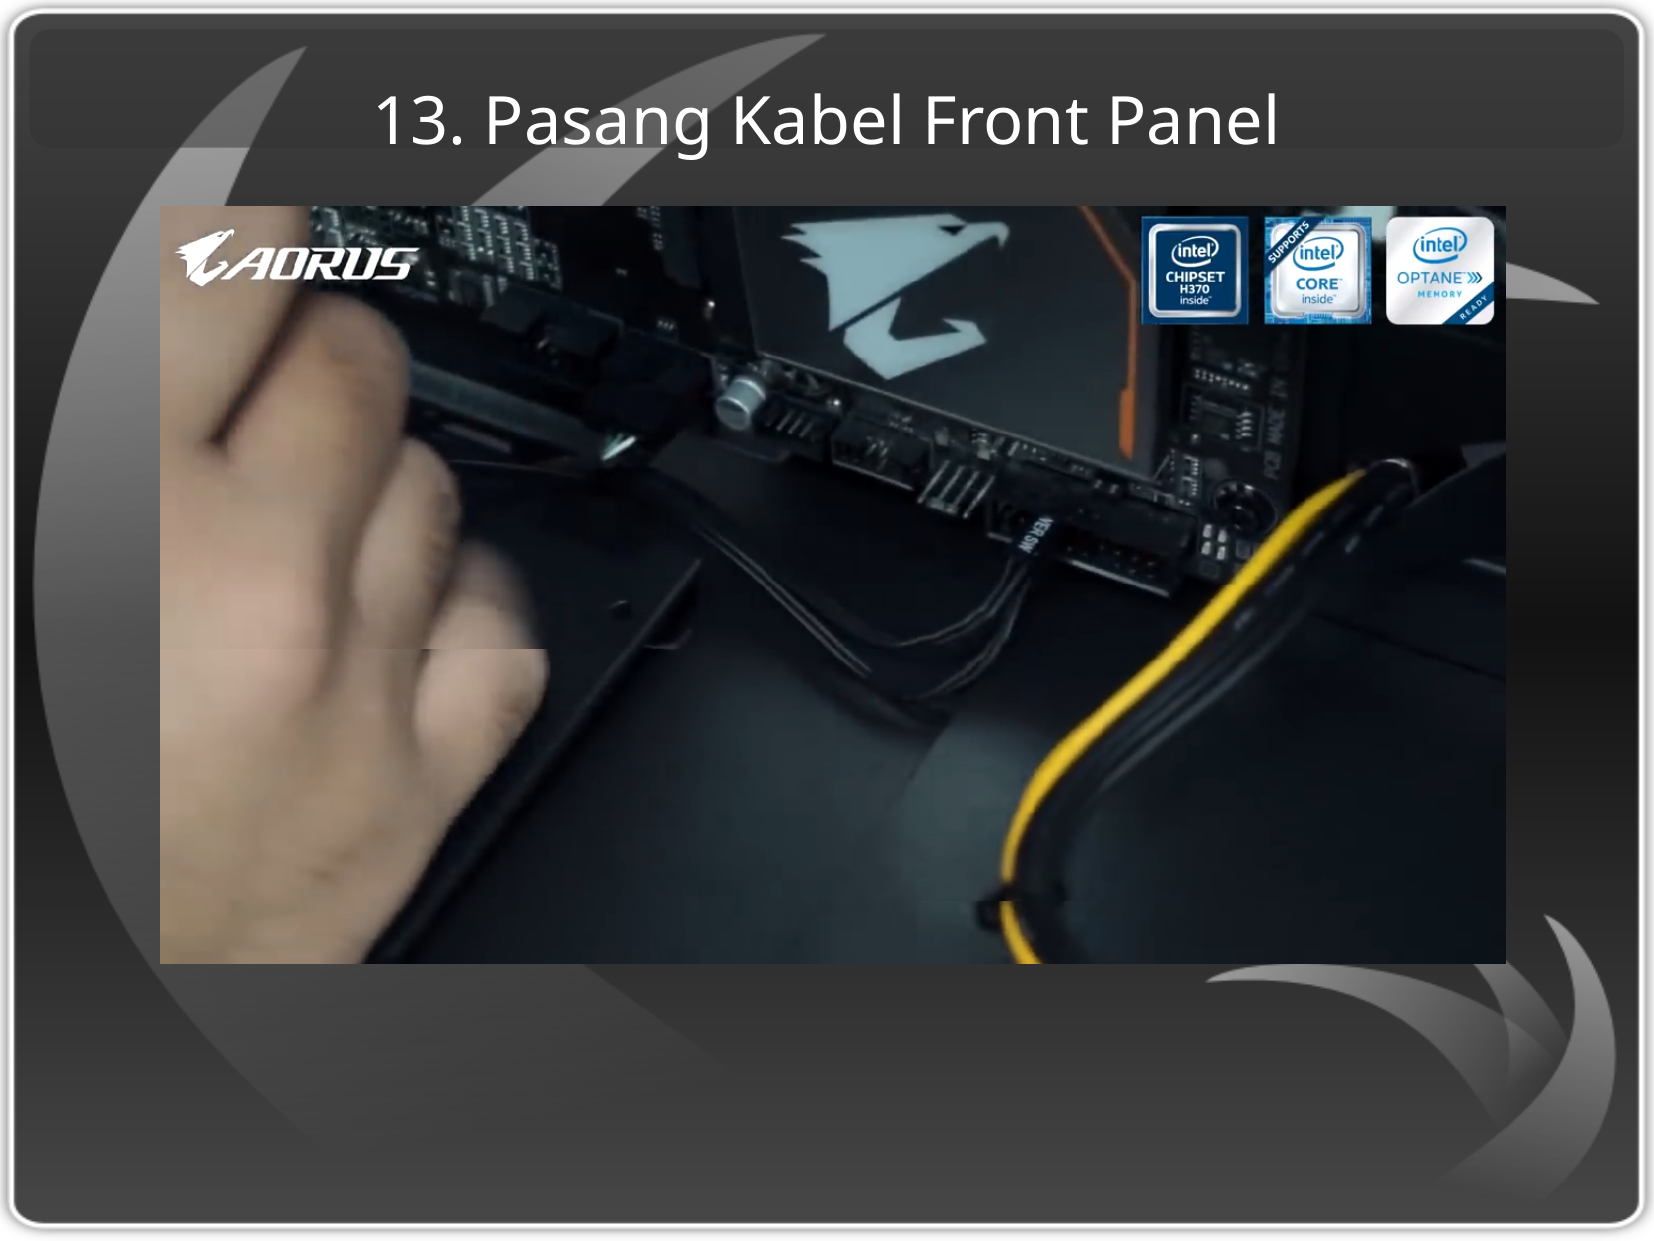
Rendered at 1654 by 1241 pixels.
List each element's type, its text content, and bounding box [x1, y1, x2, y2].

picture [0, 0, 1654, 1241]
text_box 13. Pasang Kabel Front Panel [29, 29, 1624, 207]
